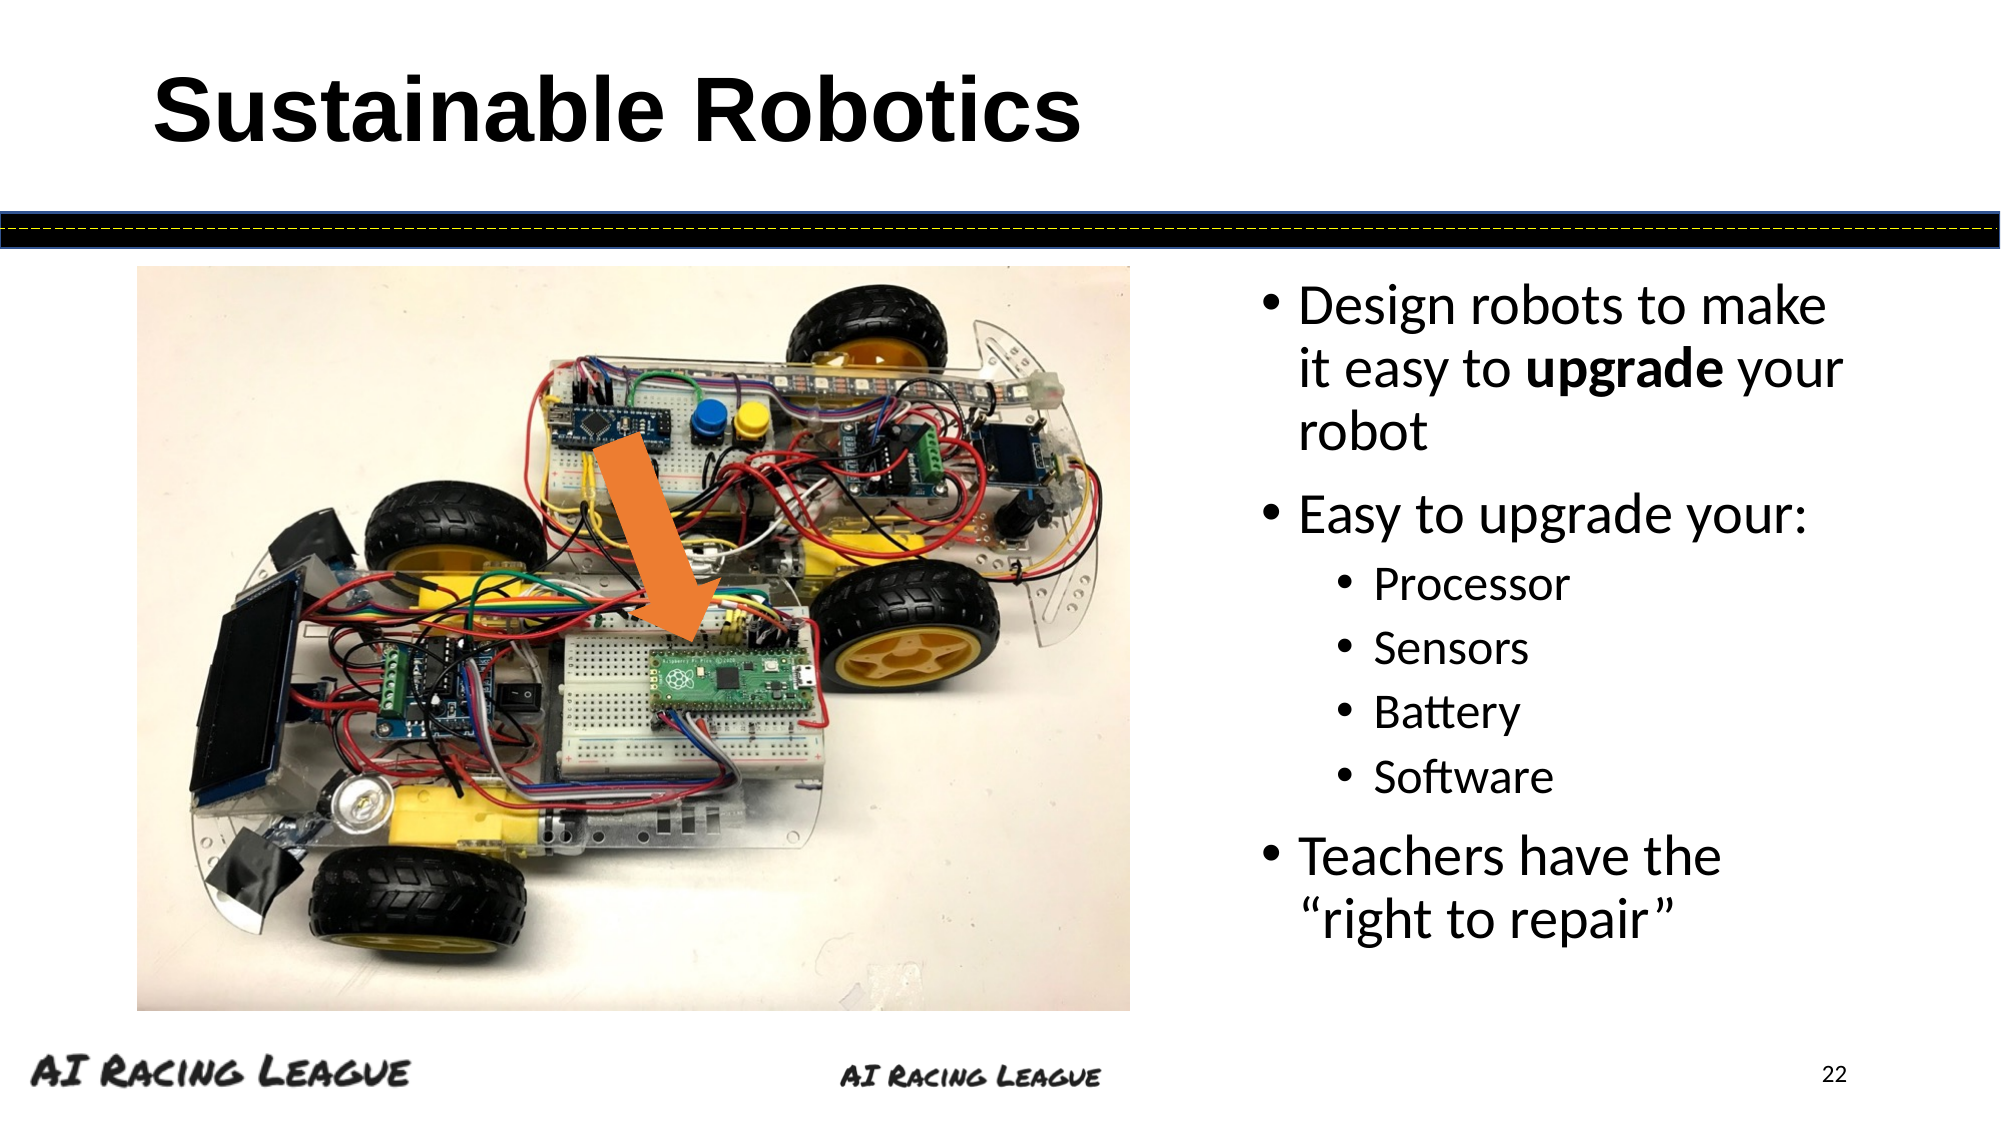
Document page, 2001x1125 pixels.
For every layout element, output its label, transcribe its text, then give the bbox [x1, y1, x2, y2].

list Design robots to make it easy to upgrade your robot Easy to upgrade your: Processor Sensors Battery Software Teachers have the “right to repair” [1246, 266, 1863, 1014]
slide_number 22 [1412, 1042, 1863, 1103]
title Sustainable Robotics [137, 25, 1863, 198]
picture [29, 1049, 415, 1096]
picture [839, 1061, 1104, 1093]
picture [137, 266, 1130, 1011]
